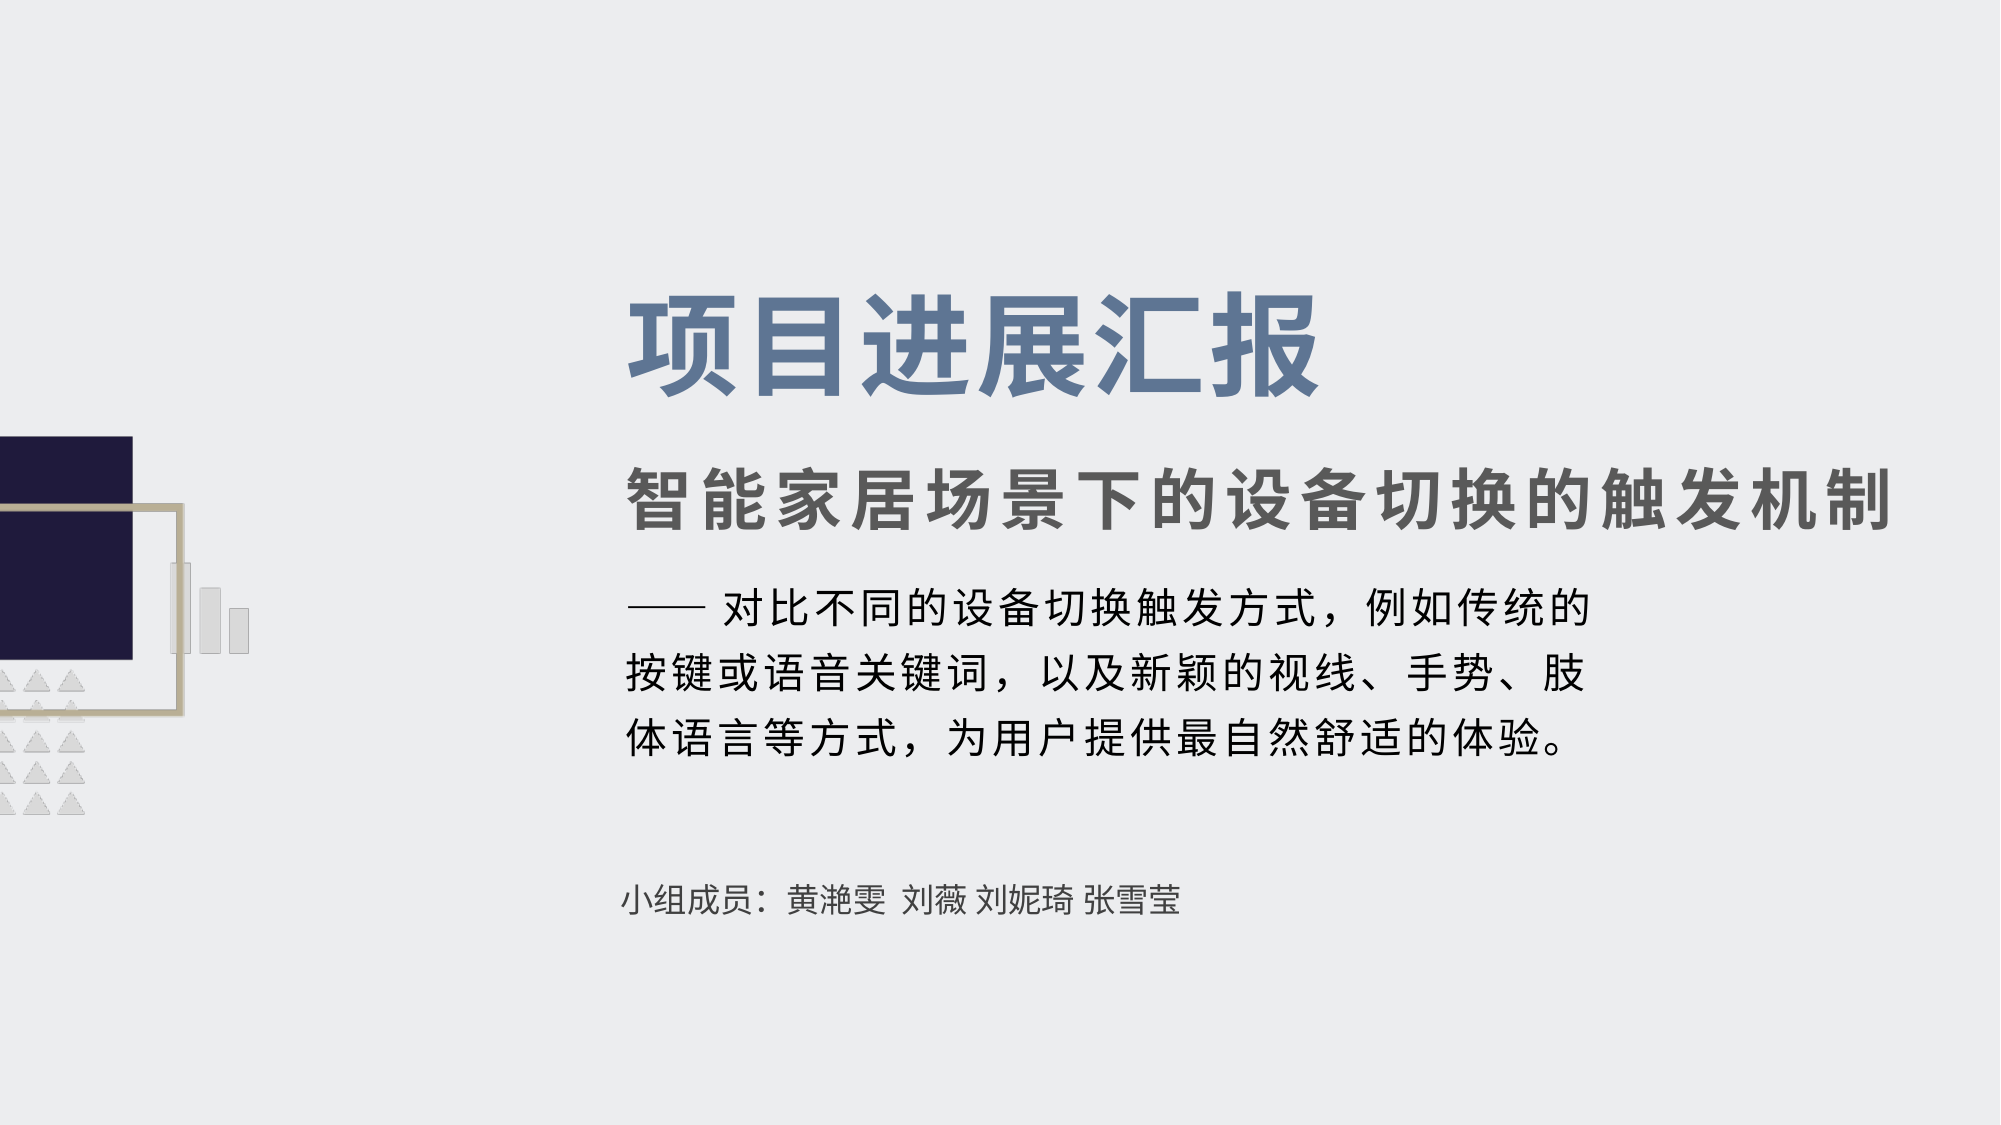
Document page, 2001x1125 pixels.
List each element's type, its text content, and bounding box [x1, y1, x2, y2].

title 智能家居场景下的设备切换的触发机制 [625, 430, 1914, 549]
text_box 项目进展汇报 [626, 185, 1414, 410]
subtitle ——对比不同的设备切换触发方式，例如传统的按键或语音关键词，以及新颖的视线、手势、肢体语言等方式，为用户提供最自然舒适的体验。 [625, 567, 1613, 811]
text_box 小组成员：黄滟雯 刘薇 刘妮琦 张雪莹 [605, 872, 1496, 927]
picture [0, 229, 593, 896]
